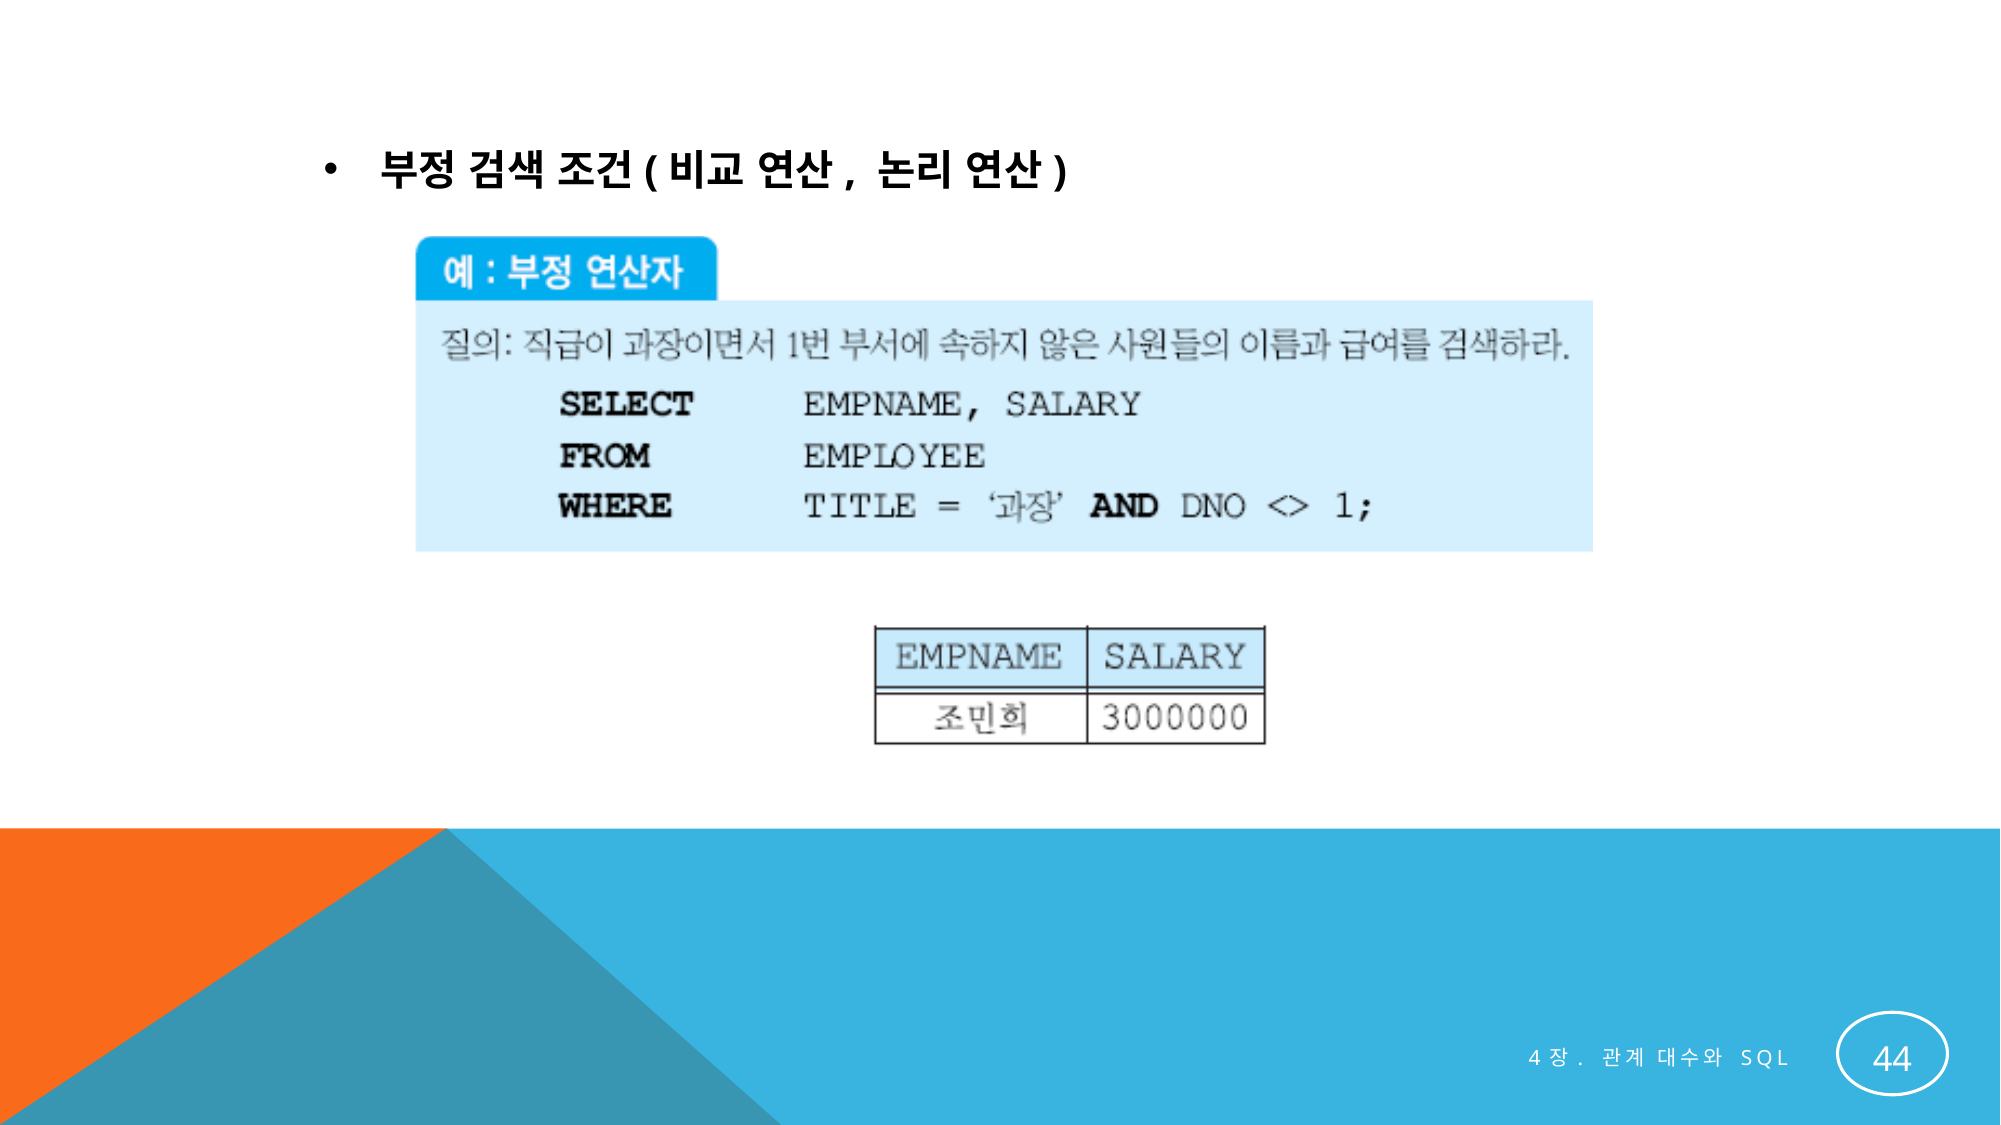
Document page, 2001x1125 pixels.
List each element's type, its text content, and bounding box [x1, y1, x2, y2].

footer 4장. 관계 대수와 SQL [769, 1031, 1803, 1076]
slide_number 44 [1835, 1010, 1950, 1097]
list 부정 검색 조건(비교 연산, 논리 연산) [308, 116, 1697, 921]
picture [412, 236, 1593, 756]
